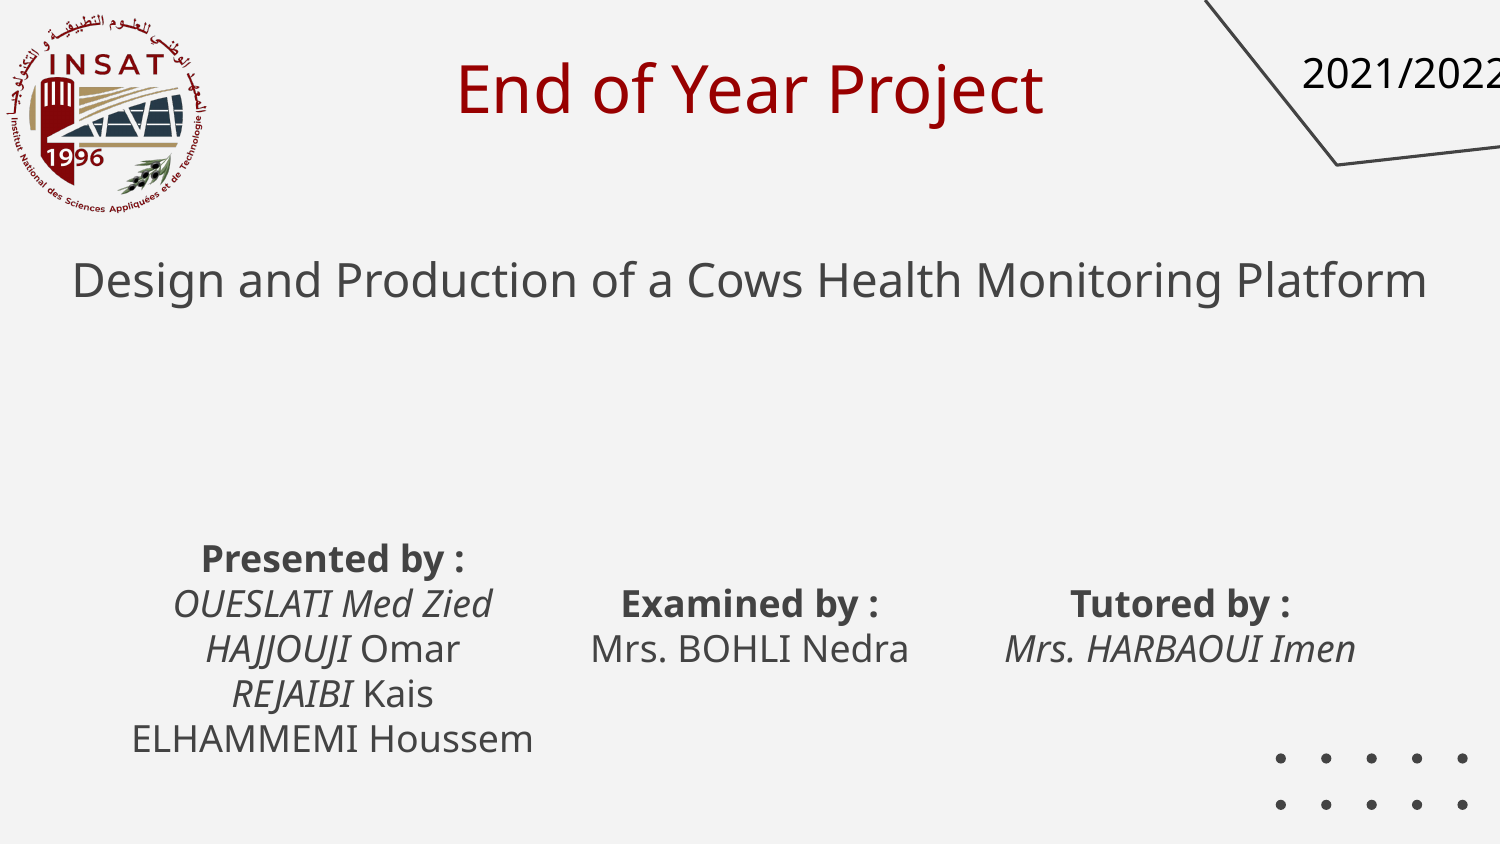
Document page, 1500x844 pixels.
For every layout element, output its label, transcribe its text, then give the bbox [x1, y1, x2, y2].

picture [0, 6, 214, 220]
text_box 2021/2022 [1286, 32, 1500, 113]
text_box Examined by : Mrs. BOHLI Nedra [503, 565, 996, 686]
text_box Tutored by : Mrs. HARBAOUI Imen [996, 565, 1450, 686]
title End of Year Project [218, 32, 1336, 170]
text_box Presented by : OUESLATI Med Zied HAJJOUJI Omar REJAIBI Kais ELHAMMEMI Houssem [50, 519, 616, 775]
title Design and Production of a Cows Health Monitoring Platform [50, 235, 1450, 373]
